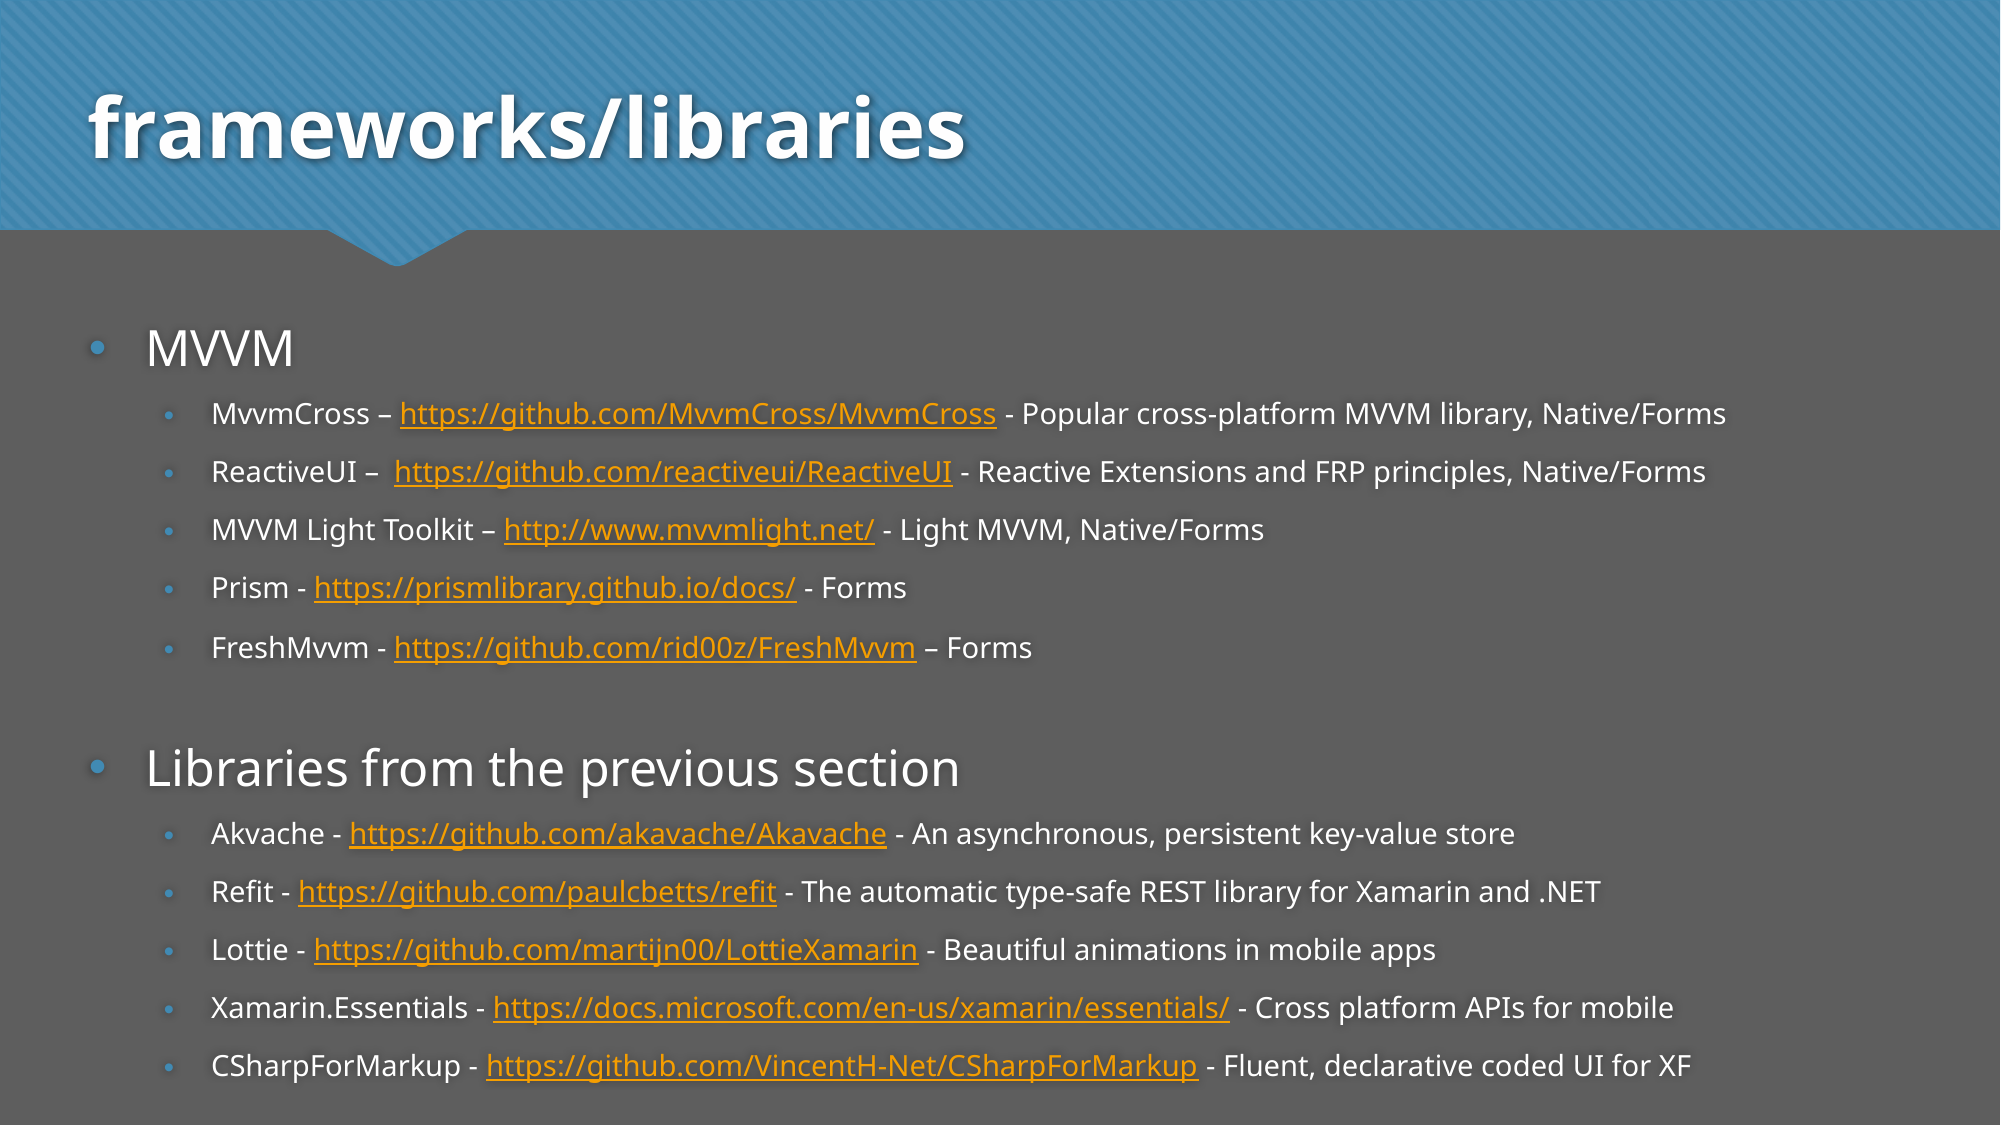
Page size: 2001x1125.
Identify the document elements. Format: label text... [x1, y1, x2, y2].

list MVVM MvvmCross – https://github.com/MvvmCross/MvvmCross - Popular cross-platform MVVM library, Native/Forms ReactiveUI – https://github.com/reactiveui/ReactiveUI - Reactive Extensions and FRP principles, Native/Forms MVVM Light Toolkit – http://www.mvvmlight.net/ - Light MVVM, Native/Forms Prism - https://prismlibrary.github.io/docs/ - Forms FreshMvvm - https://github.com/rid00z/FreshMvvm – Forms Libraries from the previous section Akvache - https://github.com/akavache/Akavache - An asynchronous, persistent key-value store Refit - https://github.com/paulcbetts/refit - The automatic type-safe REST library for Xamarin and .NET Lottie - https://github.com/martijn00/LottieXamarin - Beautiful animations in mobile apps Xamarin.Essentials - https://docs.microsoft.com/en-us/xamarin/essentials/ - Cross platform APIs for mobile CSharpForMarkup - https://github.com/VincentH-Net/CSharpForMarkup - Fluent, declarative coded UI for XF [74, 309, 2000, 1057]
title frameworks/libraries [72, 23, 1928, 183]
